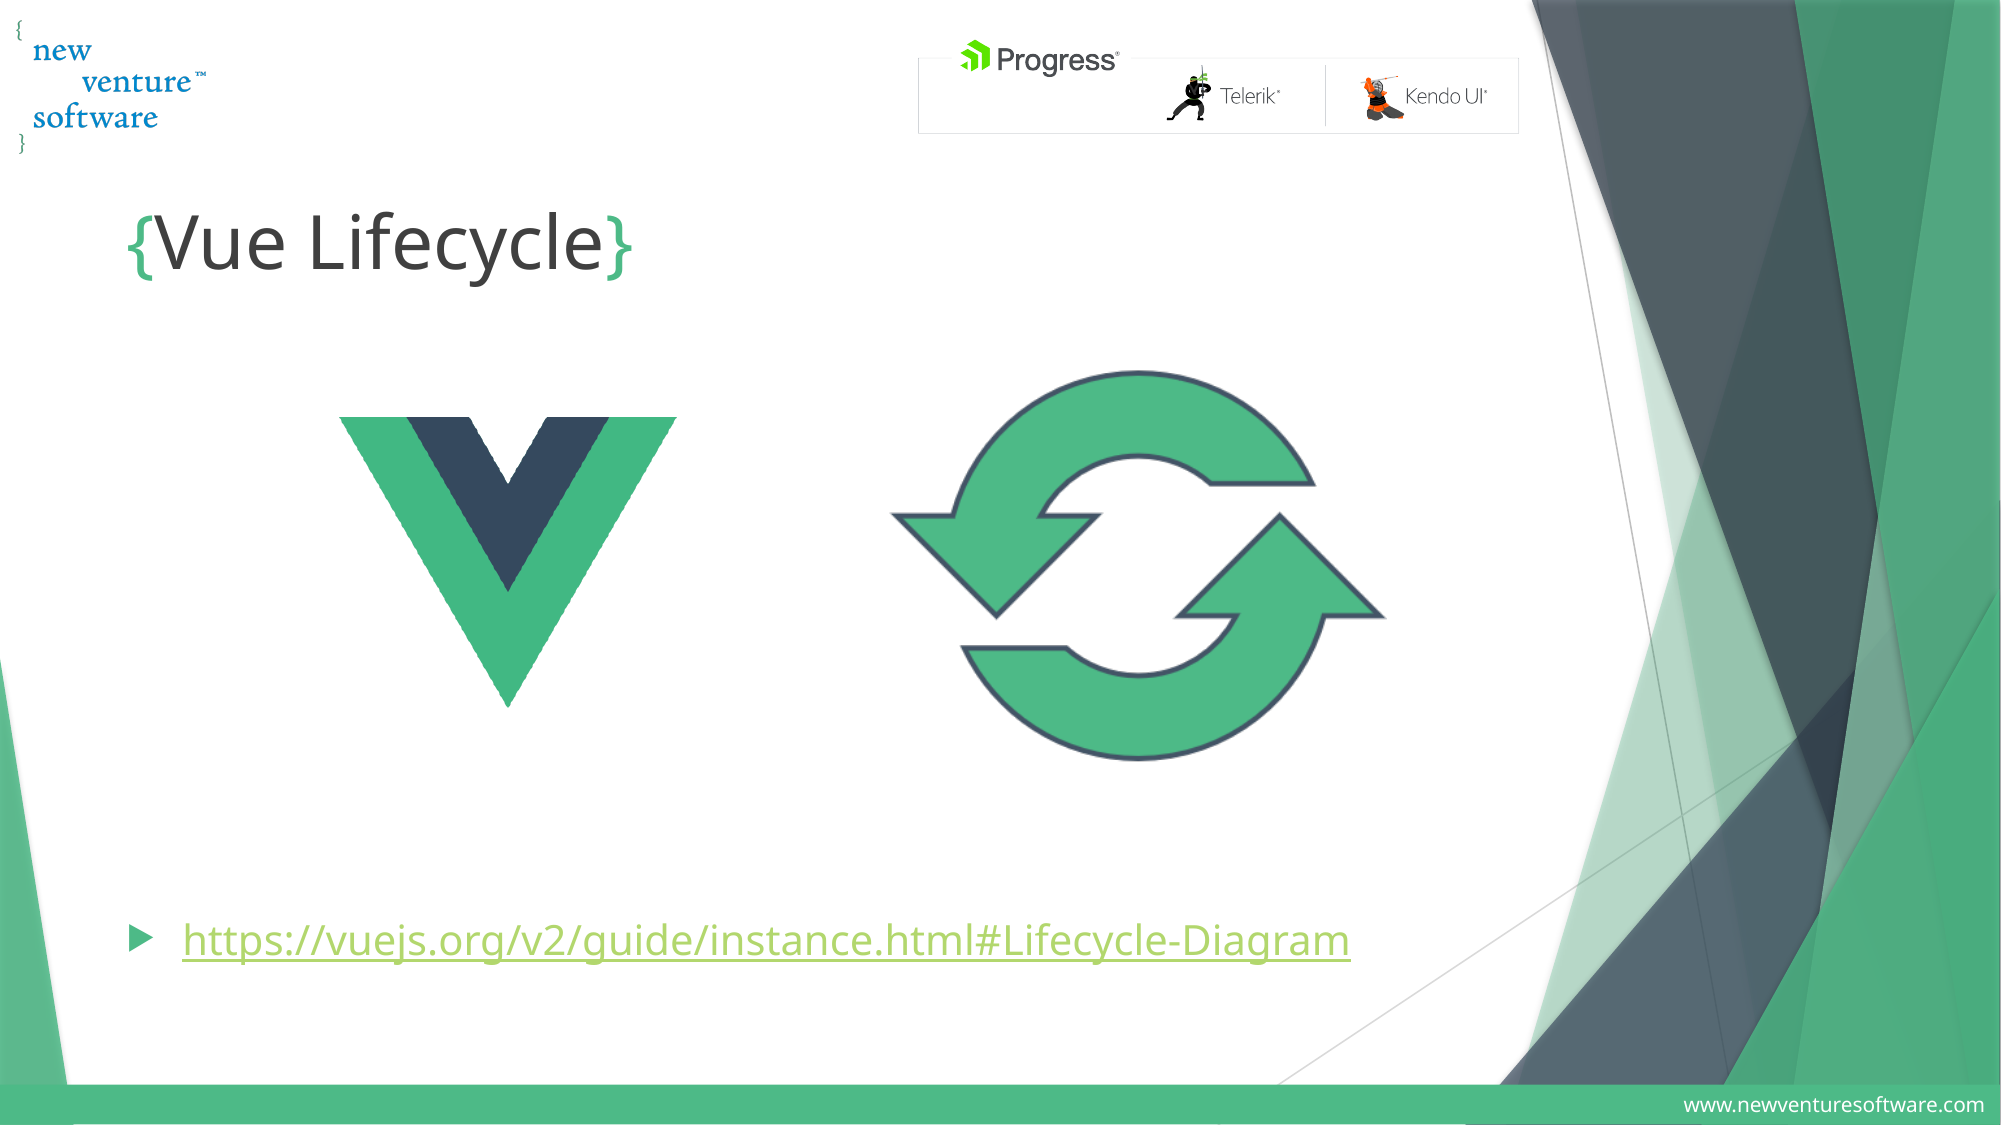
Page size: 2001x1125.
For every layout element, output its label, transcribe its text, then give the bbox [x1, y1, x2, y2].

picture [887, 316, 1388, 816]
picture [16, 20, 206, 154]
picture [915, 39, 1522, 134]
picture [254, 308, 762, 816]
list https://vuejs.org/v2/guide/instance.html#Lifecycle-Diagram [111, 906, 1522, 992]
title {Vue Lifecycle} [111, 187, 1522, 317]
